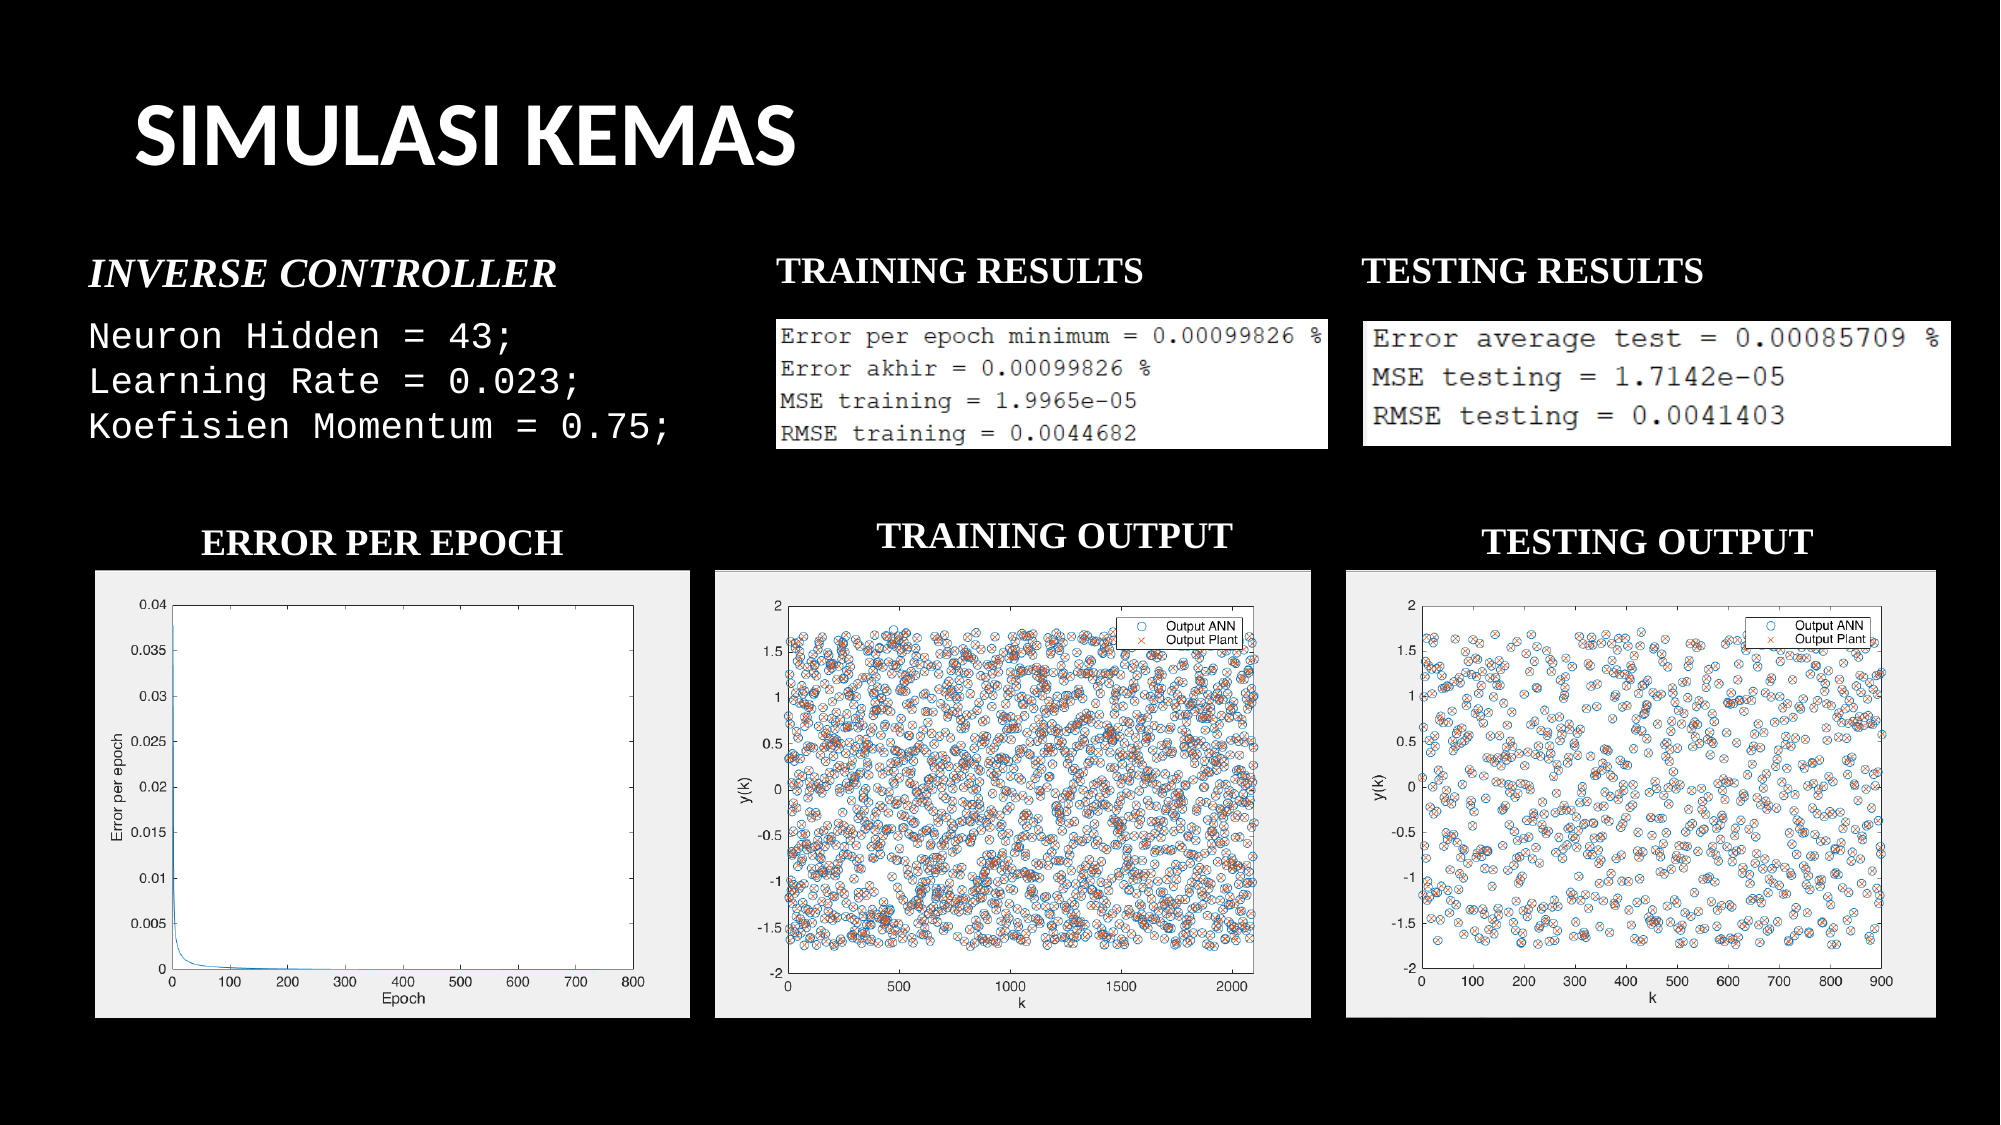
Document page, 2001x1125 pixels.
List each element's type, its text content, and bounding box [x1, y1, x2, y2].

text_box SIMULASI KEMAS [119, 78, 1845, 202]
picture [1346, 570, 1936, 1018]
picture [776, 319, 1329, 449]
text_box TRAINING RESULTS [761, 238, 1170, 298]
picture [1363, 321, 1951, 447]
picture [95, 570, 690, 1018]
text_box TESTING OUTPUT [1344, 510, 1951, 570]
text_box TESTING RESULTS [1346, 238, 1866, 298]
text_box TRAINING OUTPUT [752, 503, 1358, 564]
text_box INVERSE CONTROLLER [73, 238, 742, 303]
text_box Neuron Hidden = 43; Learning Rate = 0.023; Koefisien Momentum = 0.75; [73, 303, 764, 454]
picture [715, 570, 1311, 1018]
text_box ERROR PER EPOCH [186, 510, 585, 570]
